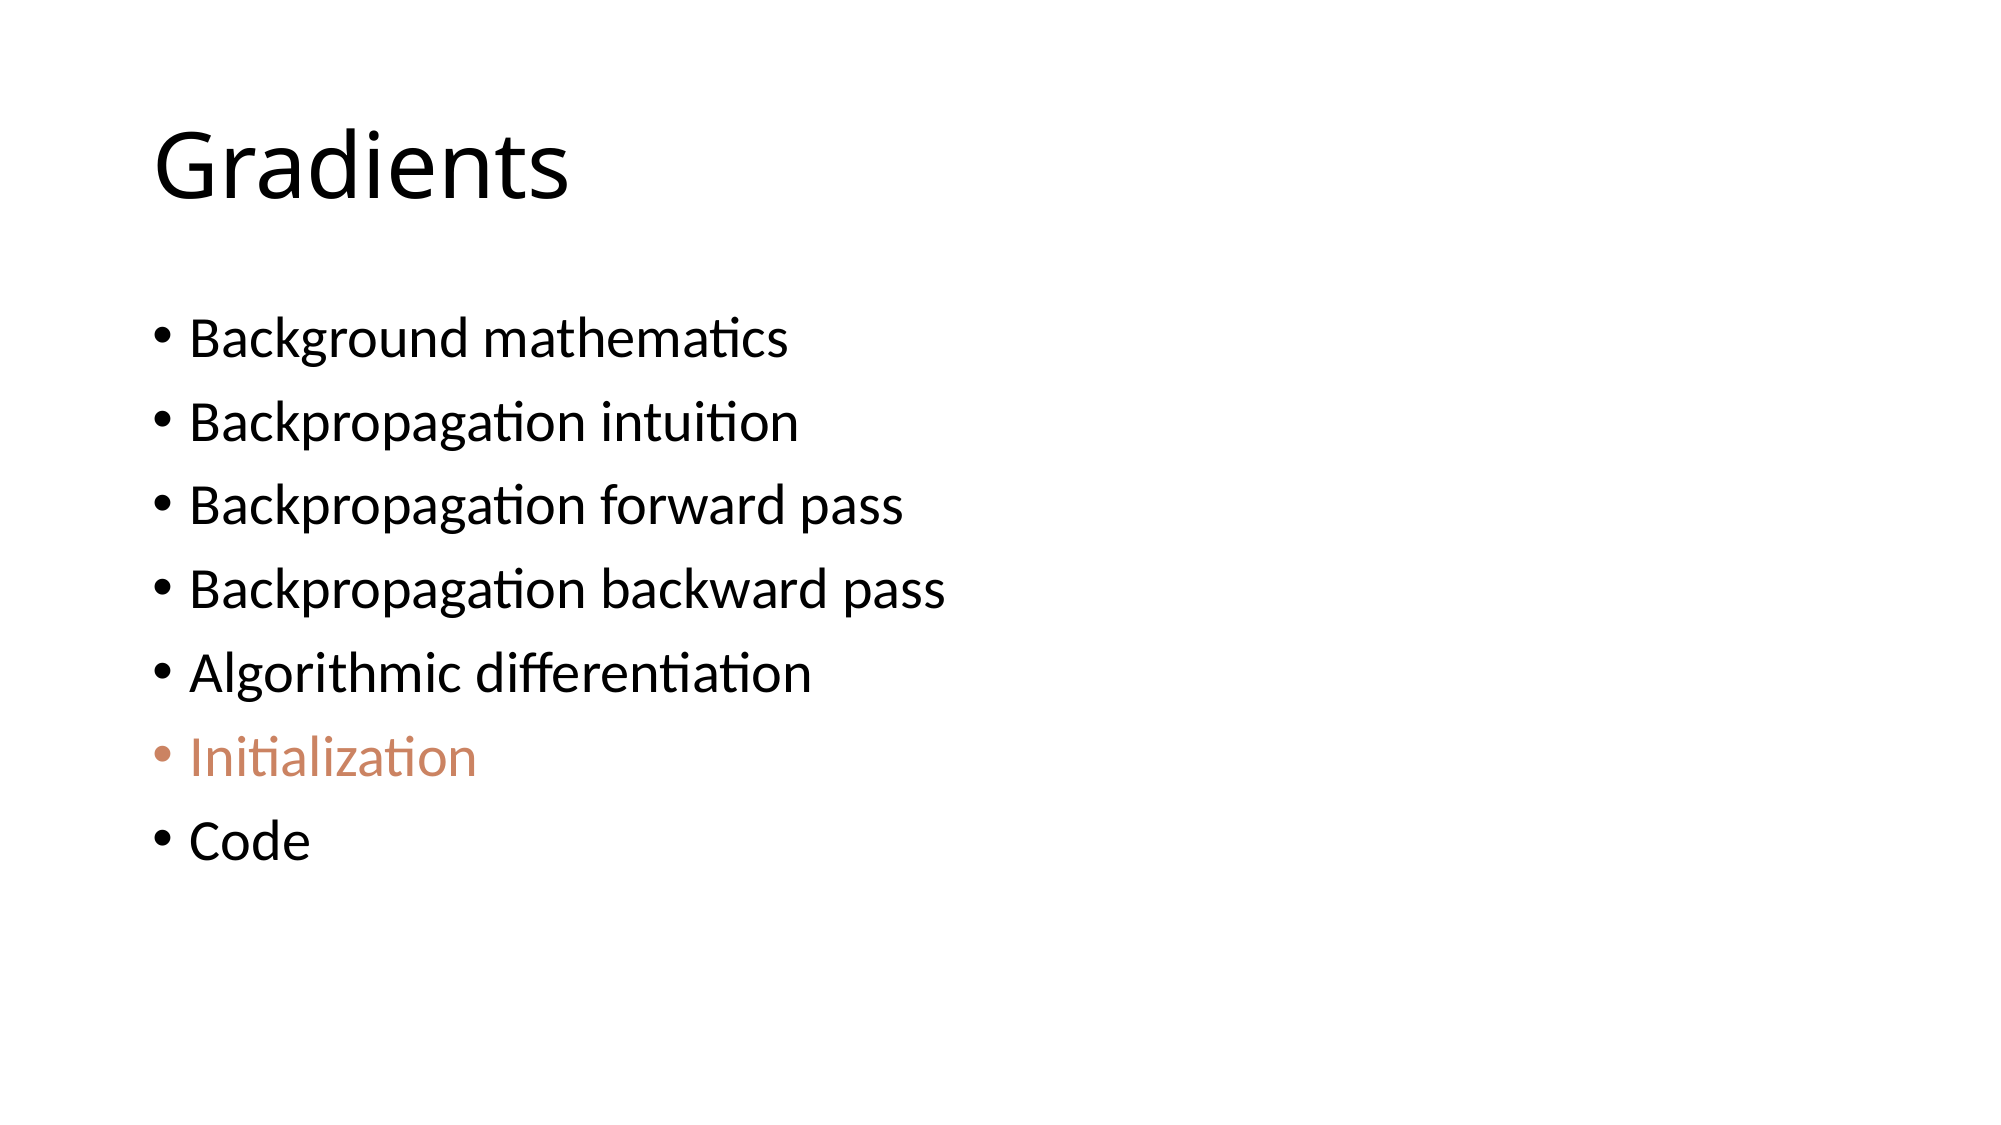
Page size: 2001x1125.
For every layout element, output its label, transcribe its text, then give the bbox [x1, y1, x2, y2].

title Gradients [137, 59, 1863, 278]
list Background mathematics Backpropagation intuition Backpropagation forward pass Backpropagation backward pass Algorithmic differentiation Initialization Code [137, 299, 1863, 1014]
